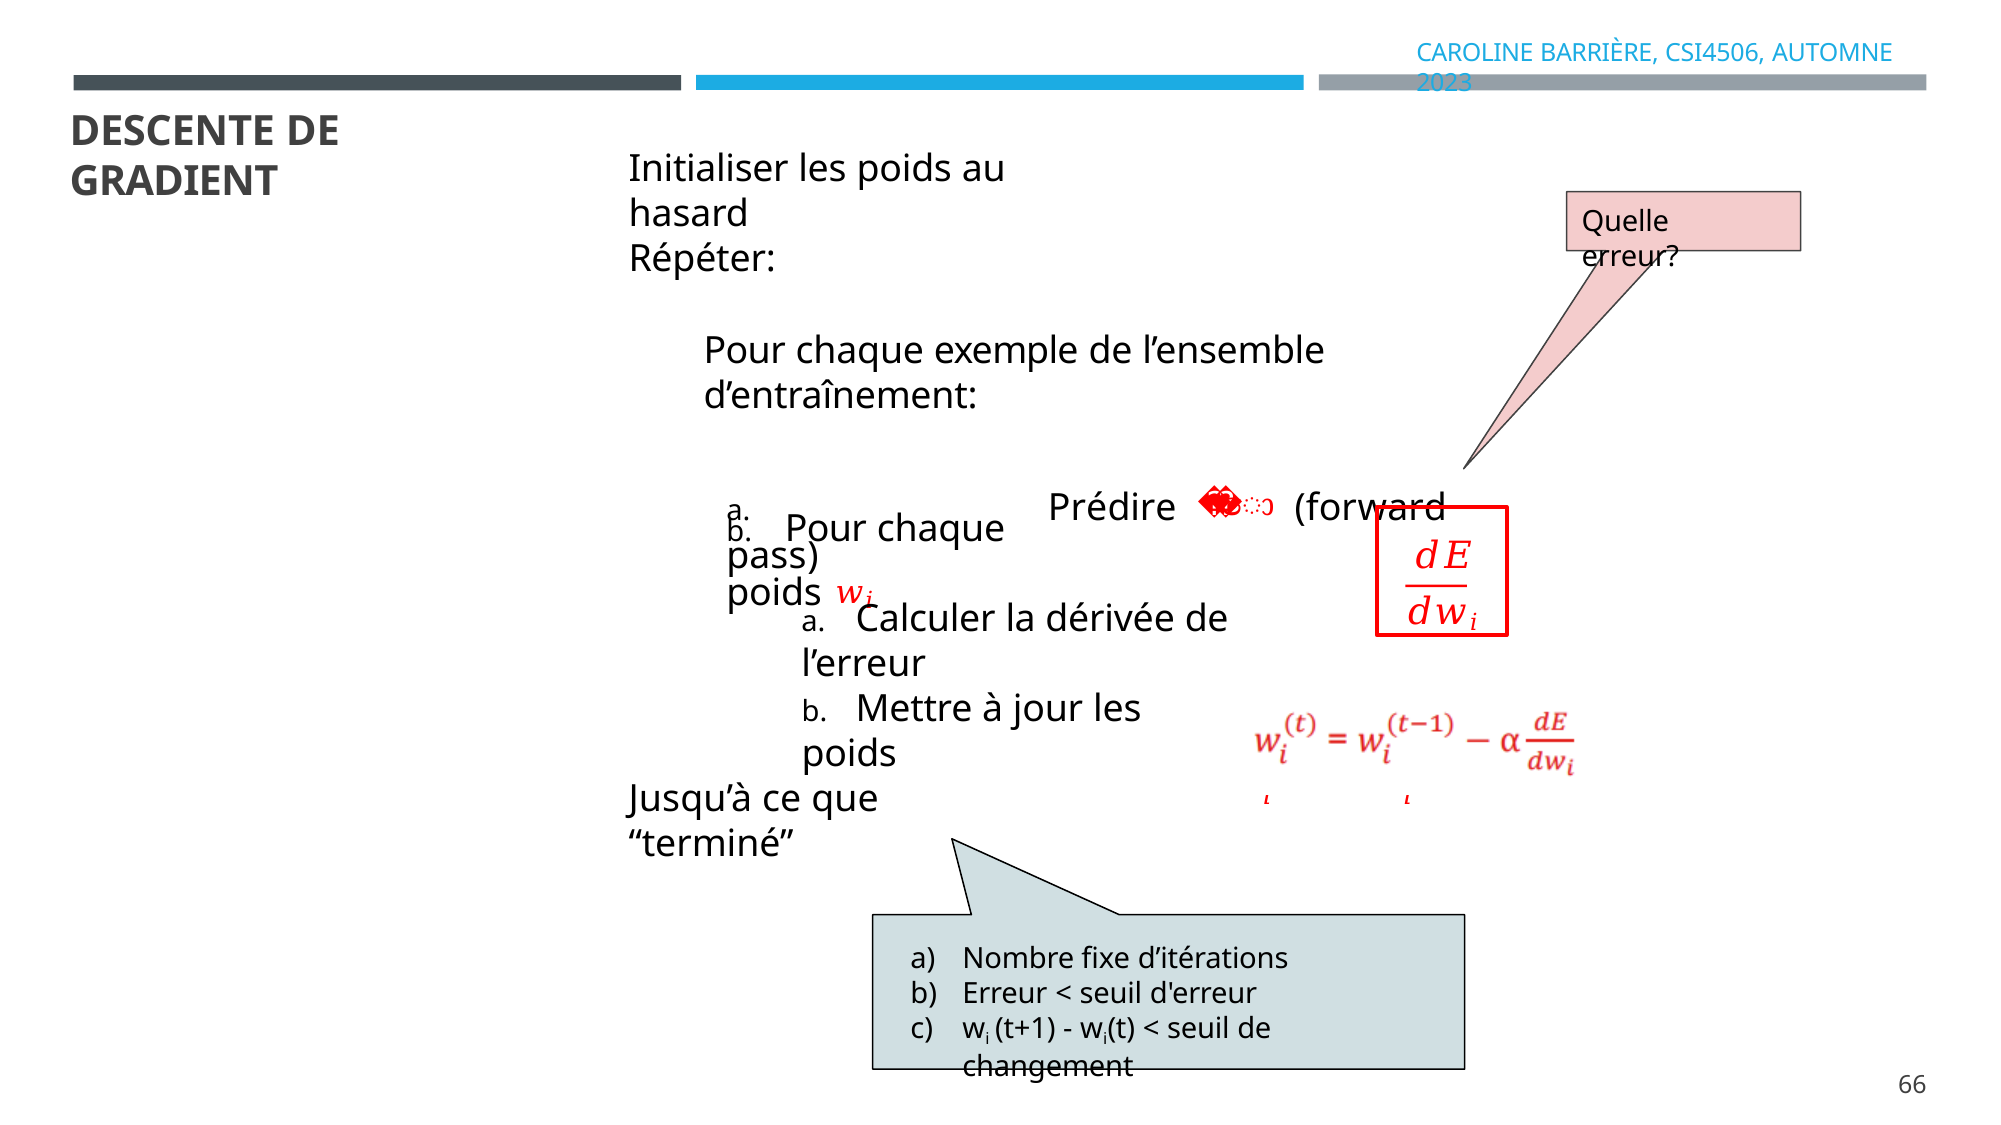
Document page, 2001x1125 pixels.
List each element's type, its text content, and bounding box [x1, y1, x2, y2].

picture [1228, 685, 1615, 795]
text_box a. Calculer la dérivée de l’erreur [799, 591, 1322, 684]
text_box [1462, 190, 1802, 470]
text_box Nombre fixe d’itérations Erreur < seuil d'erreur wi (t+1) - wi(t) < seuil de changement [904, 1079, 1442, 1083]
text_box b. Pour chaque poids 𝑤𝑖 [720, 501, 1128, 617]
text_box Jusqu’à ce que “terminé” [626, 771, 1030, 864]
text_box Initialiser les poids au hasard [626, 141, 1095, 231]
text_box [871, 837, 1466, 1071]
list Répéter: Pour chaque exemple de l’ensemble d’entraînement: a. Prédire 𝑦ො (forward pass) [457, 231, 1543, 872]
text_box 𝑤(𝑡) = 𝑤(𝑡−1) 𝑖 𝑖 [1228, 801, 1452, 811]
text_box CAROLINE BARRIÈRE, CSI4506, AUTOMNE 2023 [1414, 34, 1929, 97]
slide_number 66 [1891, 1061, 1934, 1125]
text_box 𝑑𝐸 𝑑𝑤𝑖 [1376, 506, 1507, 636]
title DESCENTE DE GRADIENT [67, 102, 527, 292]
text_box b. Mettre à jour les poids [799, 681, 1210, 774]
